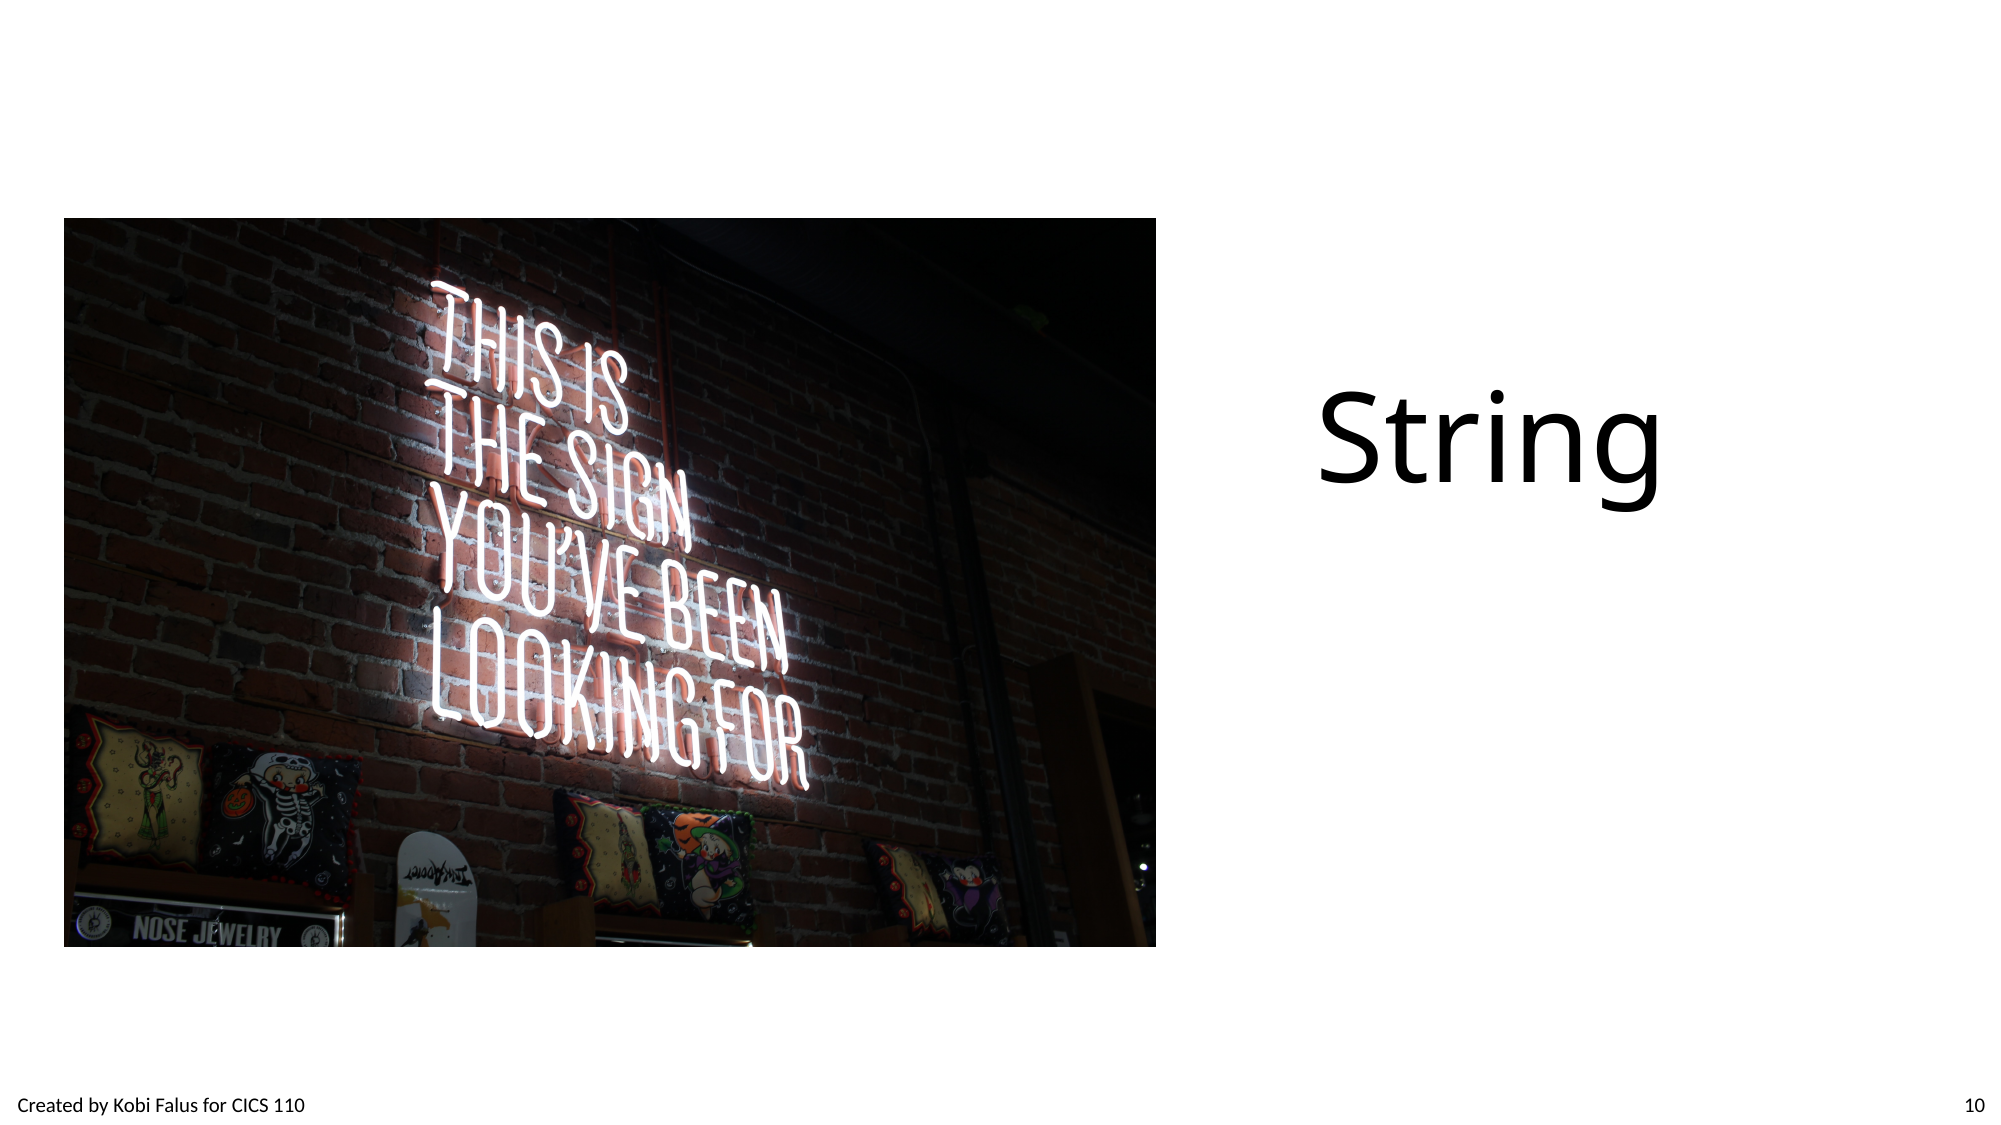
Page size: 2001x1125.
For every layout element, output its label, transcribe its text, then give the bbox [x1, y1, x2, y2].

title String [1300, 218, 1884, 518]
picture [64, 218, 1156, 947]
